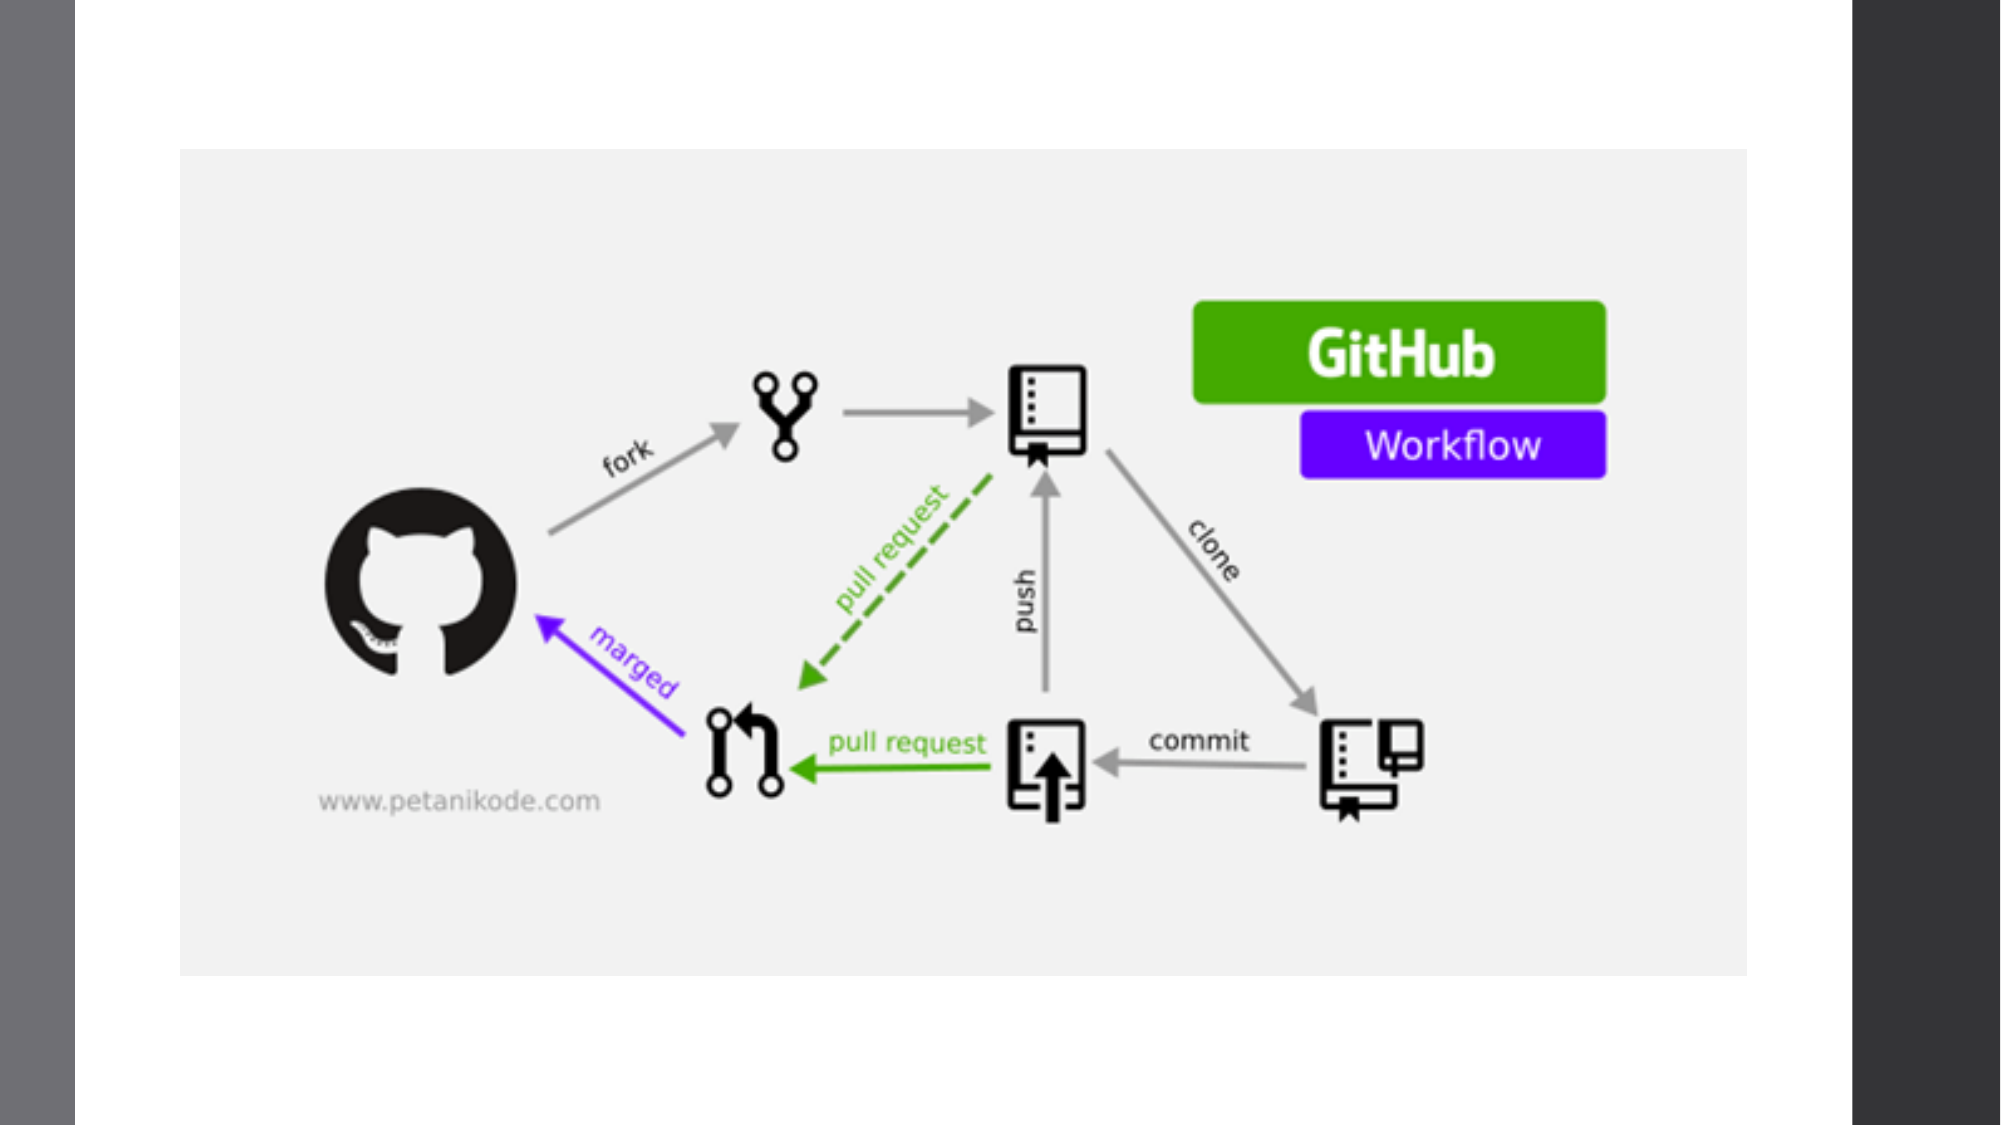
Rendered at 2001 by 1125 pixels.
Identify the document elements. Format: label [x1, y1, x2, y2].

picture [180, 149, 1748, 976]
text_box [0, 0, 76, 1125]
